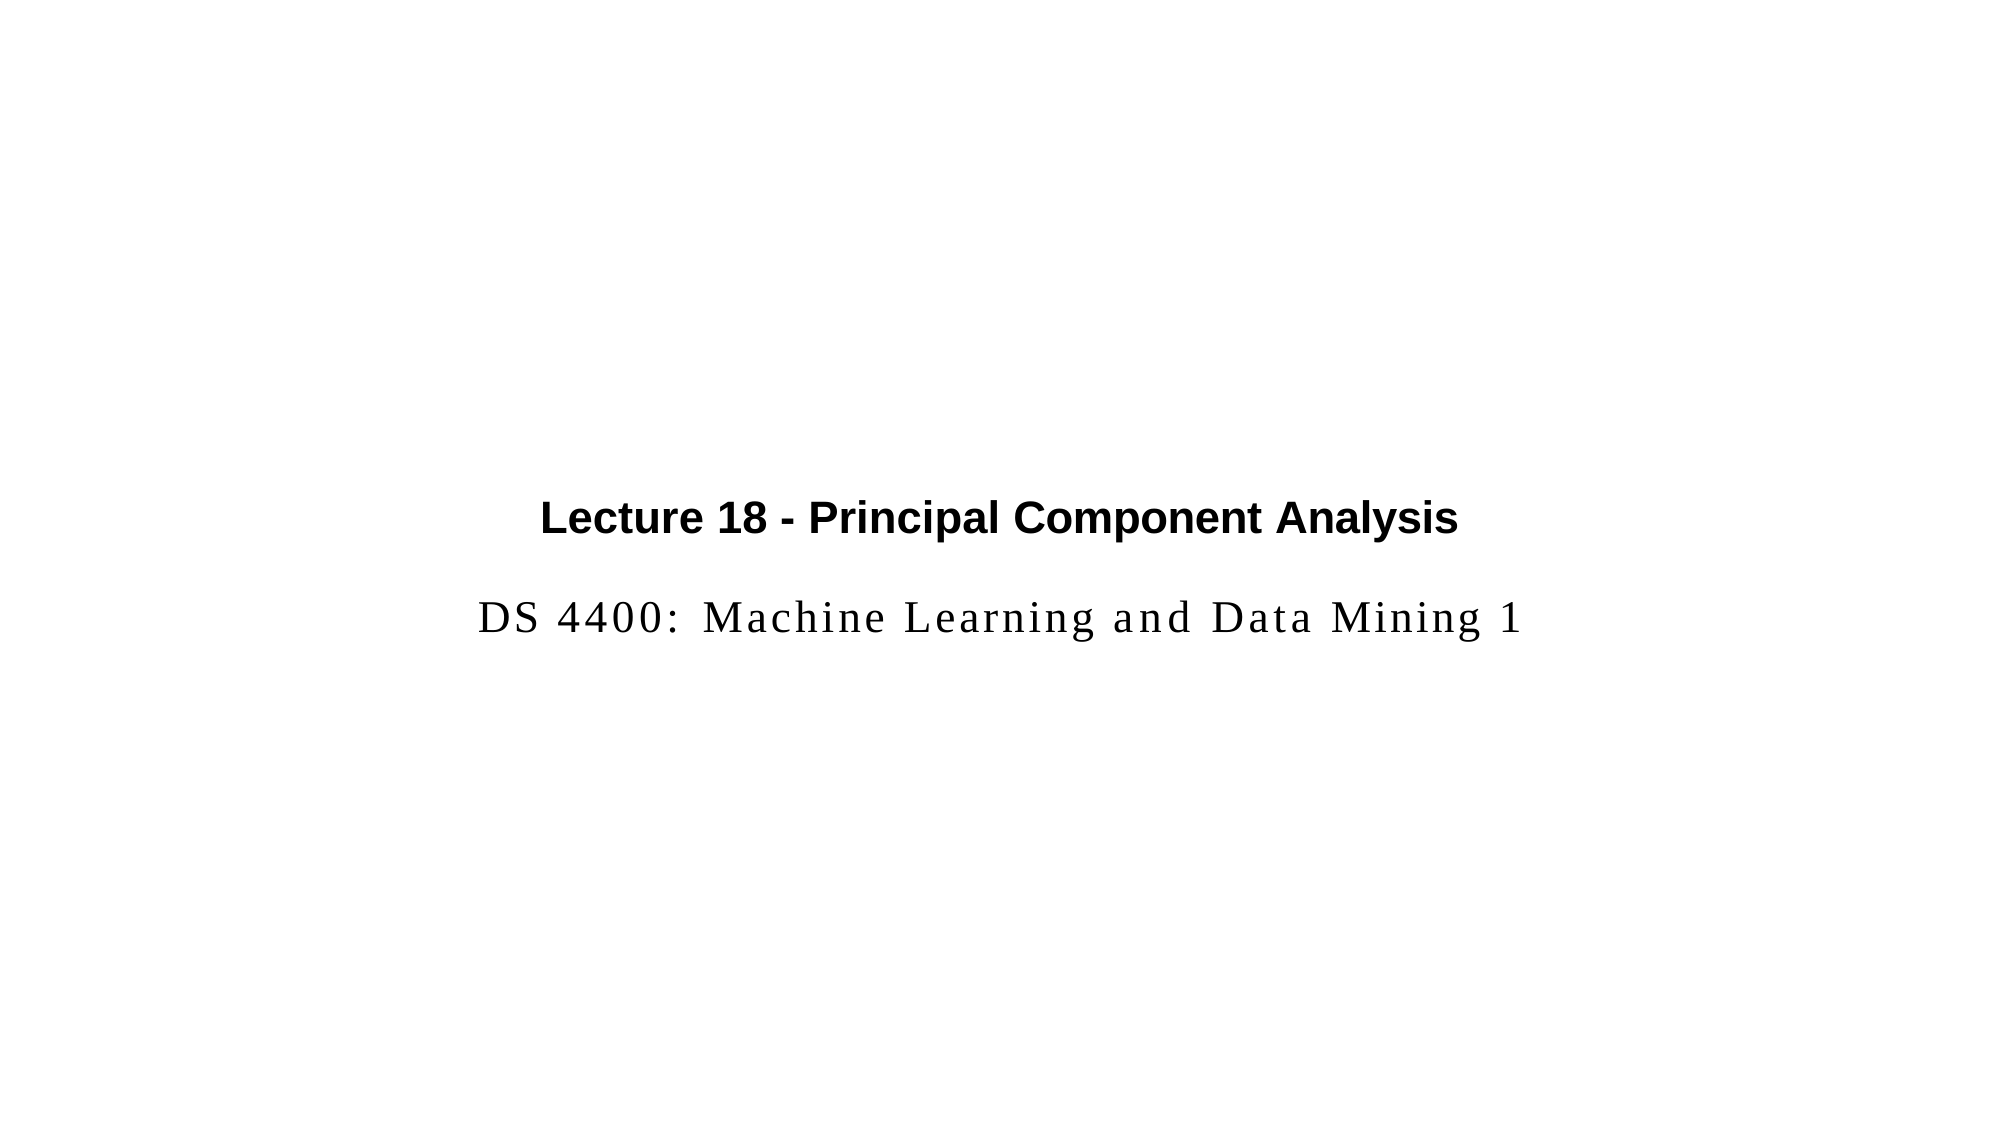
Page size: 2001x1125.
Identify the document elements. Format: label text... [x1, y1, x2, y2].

text_box Lecture 18 - Principal Component Analysis DS 4400: Machine Learning and Data Mining 1 [471, 484, 1528, 641]
